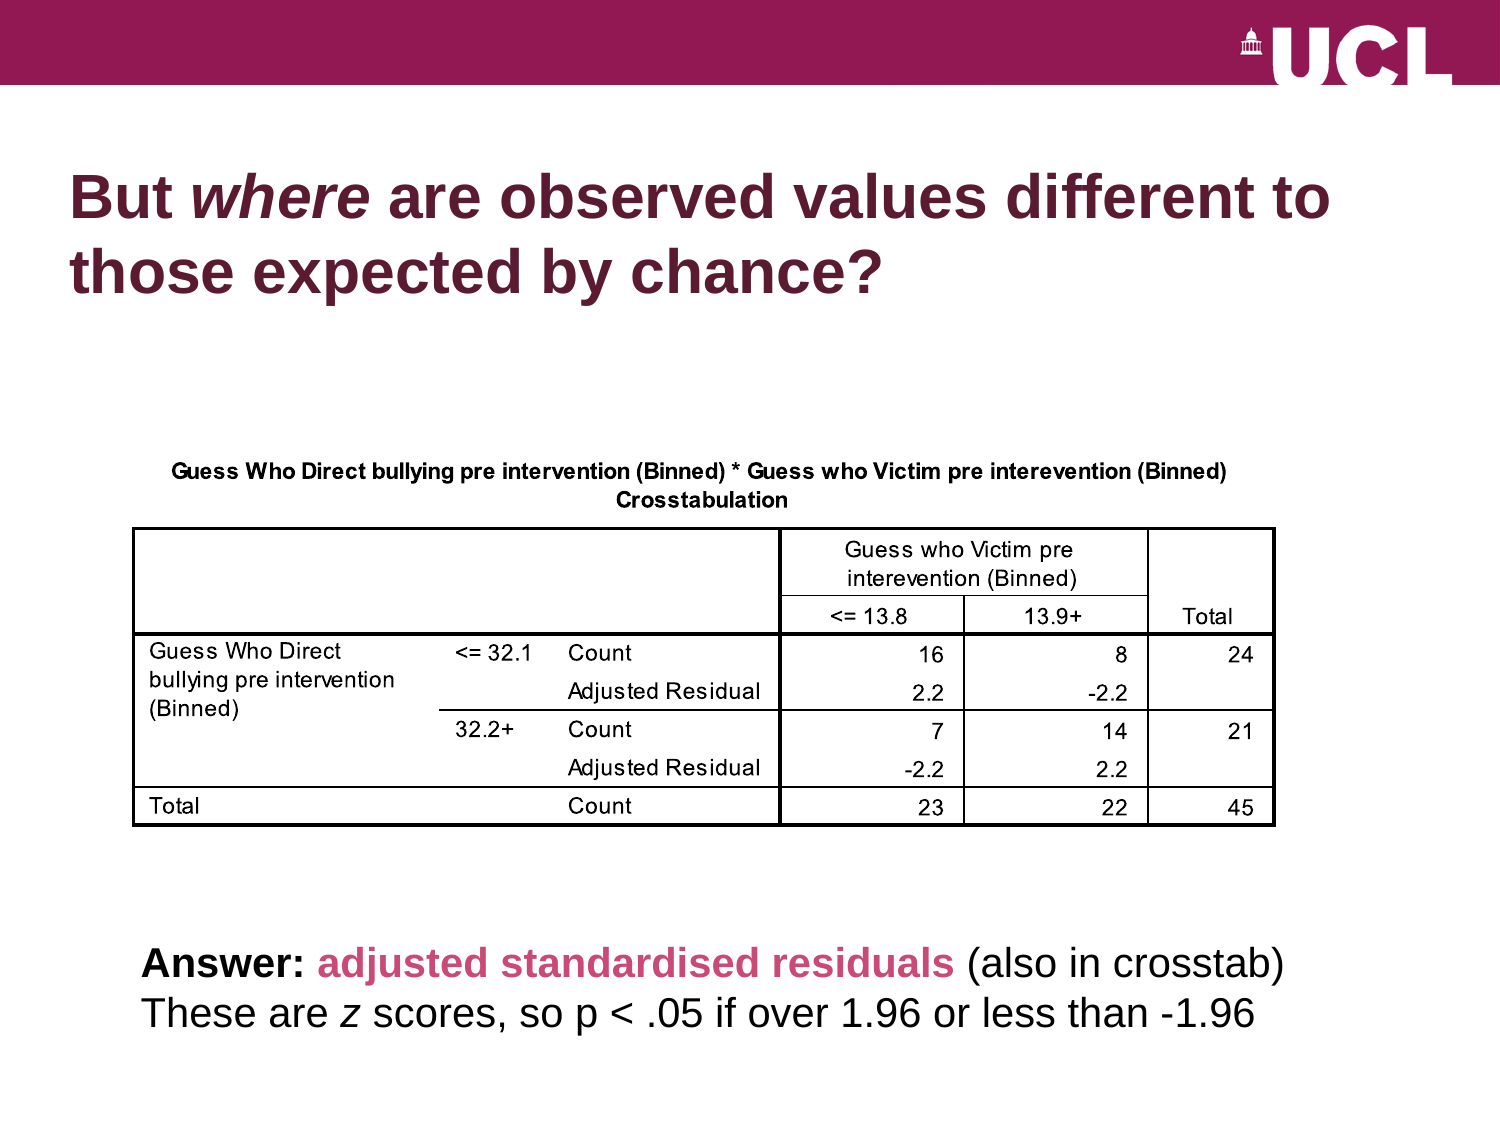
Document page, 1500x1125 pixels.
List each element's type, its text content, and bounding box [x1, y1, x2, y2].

title But where are observed values different to those expected by chance? [54, 148, 1447, 362]
picture [0, 0, 1500, 85]
picture [123, 444, 1282, 834]
text_box Answer: adjusted standardised residuals (also in crosstab) These are z scores, so p < .05 if over 1.96 or less than -1.96 [125, 928, 1426, 1044]
